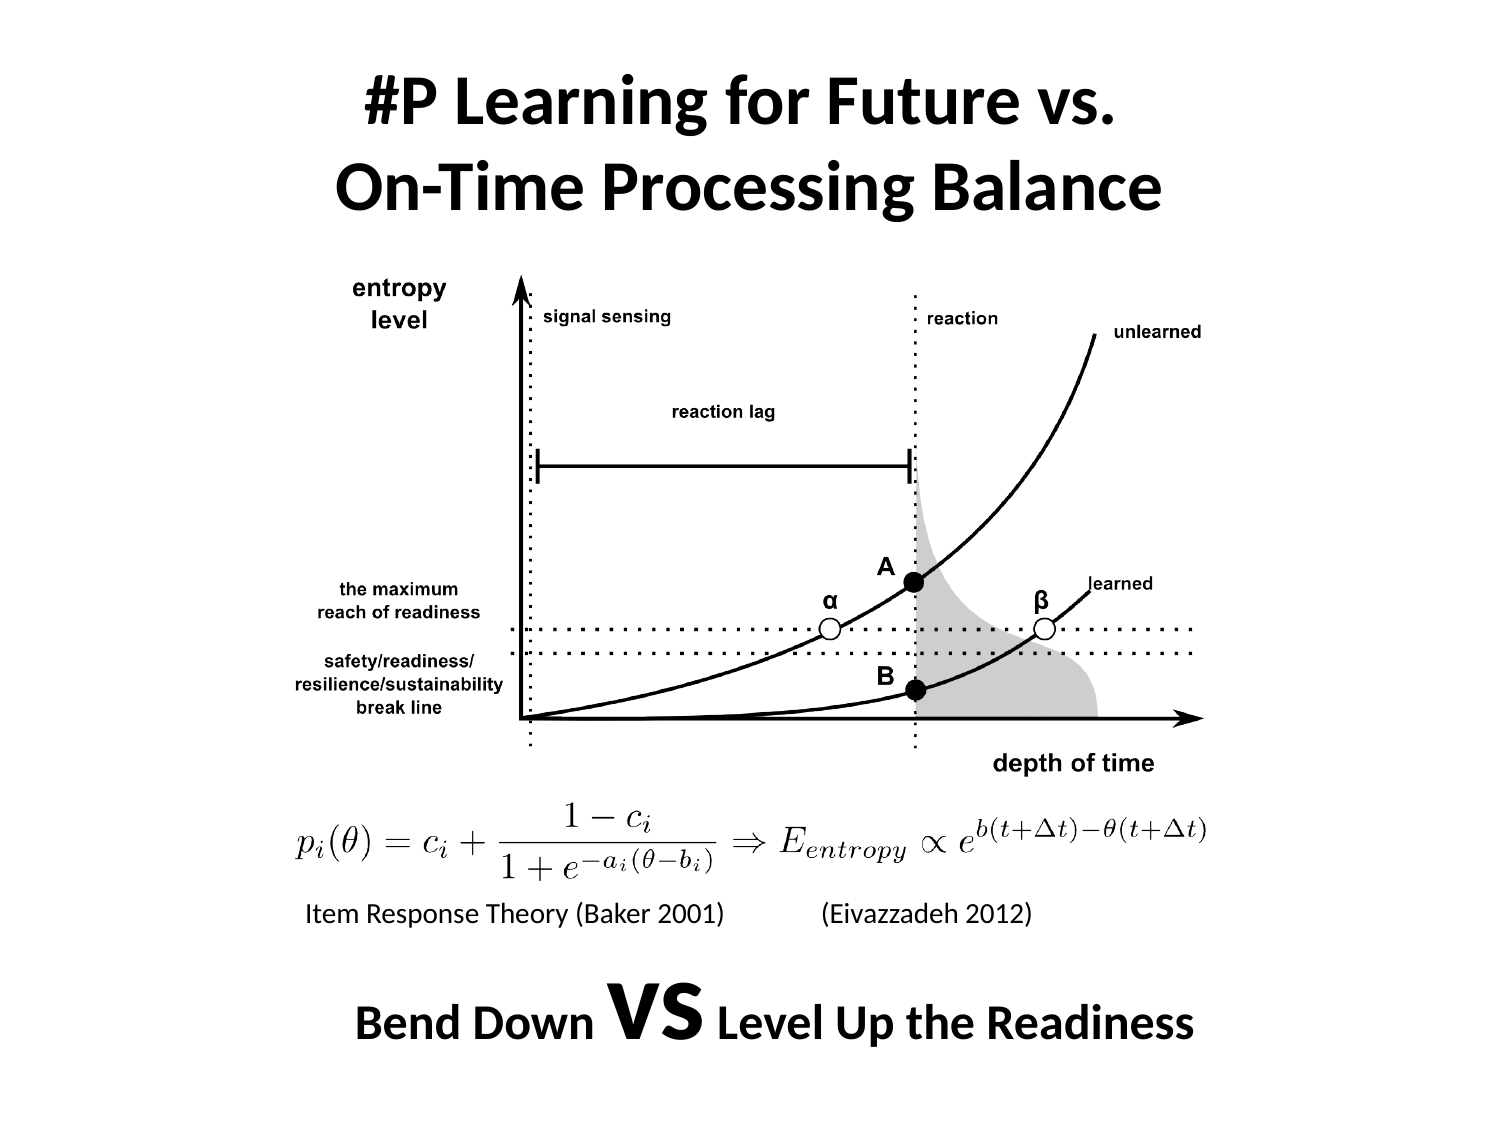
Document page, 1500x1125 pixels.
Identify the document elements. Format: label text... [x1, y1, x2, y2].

title #P Learning for Future vs. On-Time Processing Balance [75, 45, 1425, 233]
text_box Item Response Theory (Baker 2001) [290, 901, 741, 937]
text_box Bend Down vs Level Up the Readiness [99, 900, 1450, 1088]
text_box (Eivazzadeh 2012) [806, 901, 1048, 937]
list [284, 262, 1216, 788]
picture [283, 790, 1217, 893]
